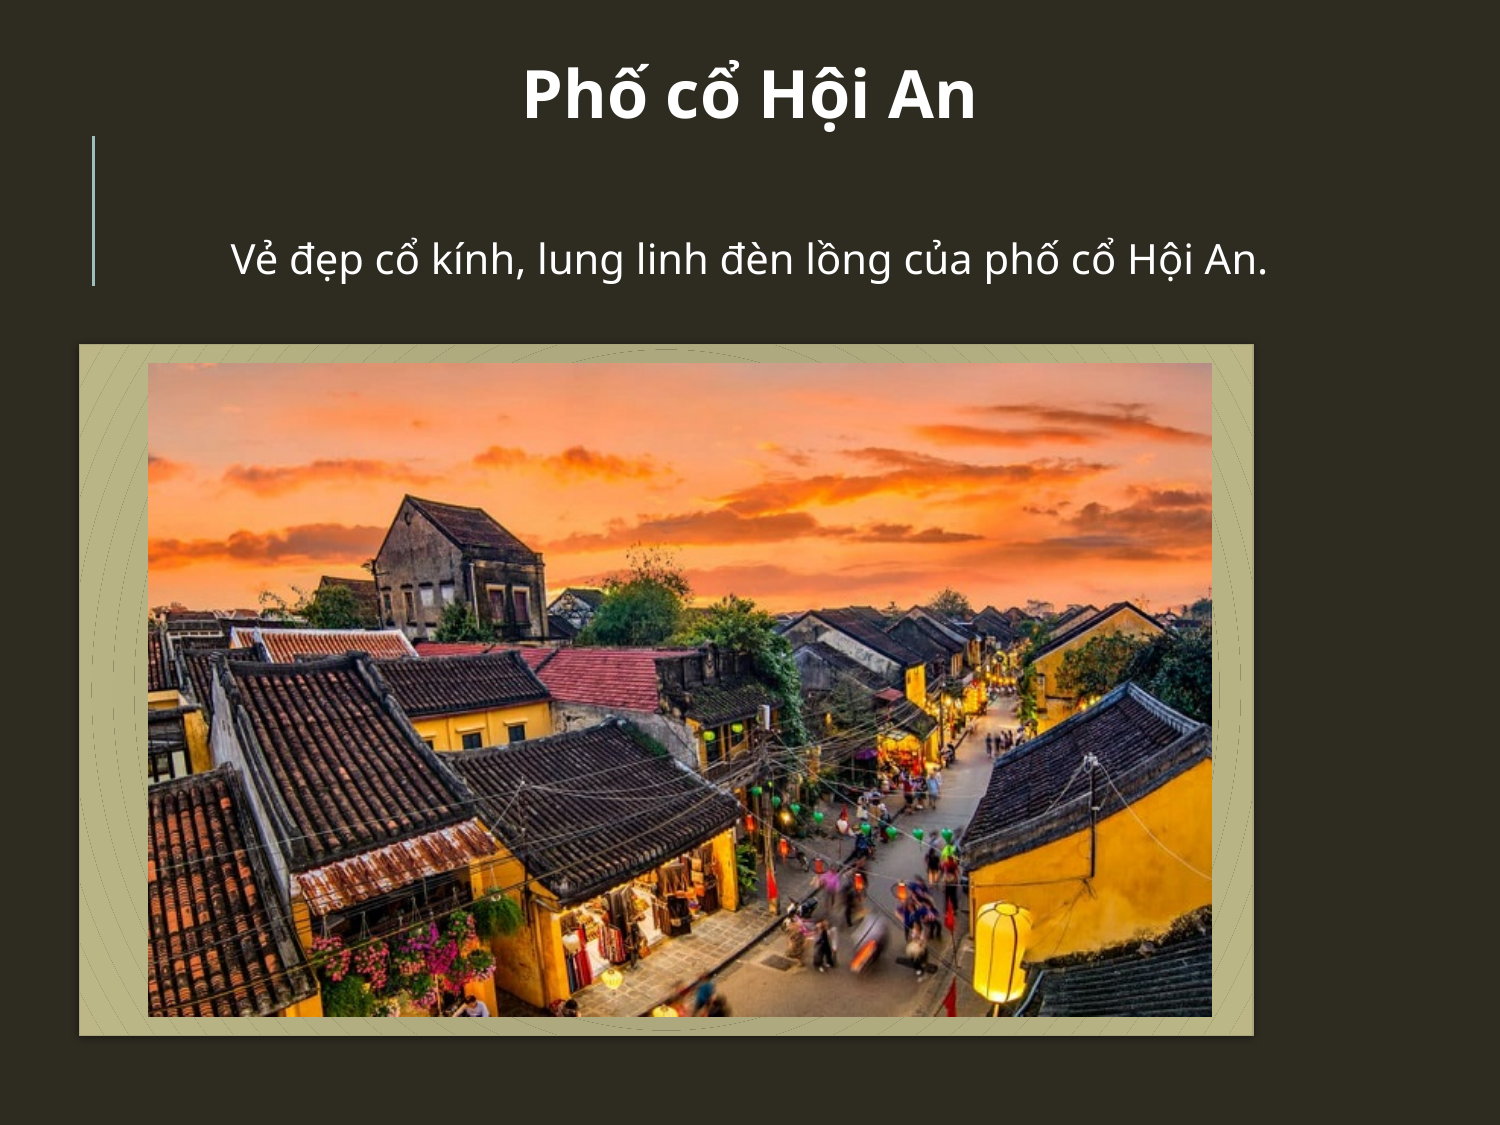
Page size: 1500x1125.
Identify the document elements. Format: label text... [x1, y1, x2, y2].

picture [148, 363, 1212, 1017]
text_box Vẻ đẹp cổ kính, lung linh đèn lồng của phố cổ Hội An. [215, 224, 1284, 290]
text_box Phố cổ Hội An [506, 44, 994, 140]
text_box [79, 344, 1254, 1036]
